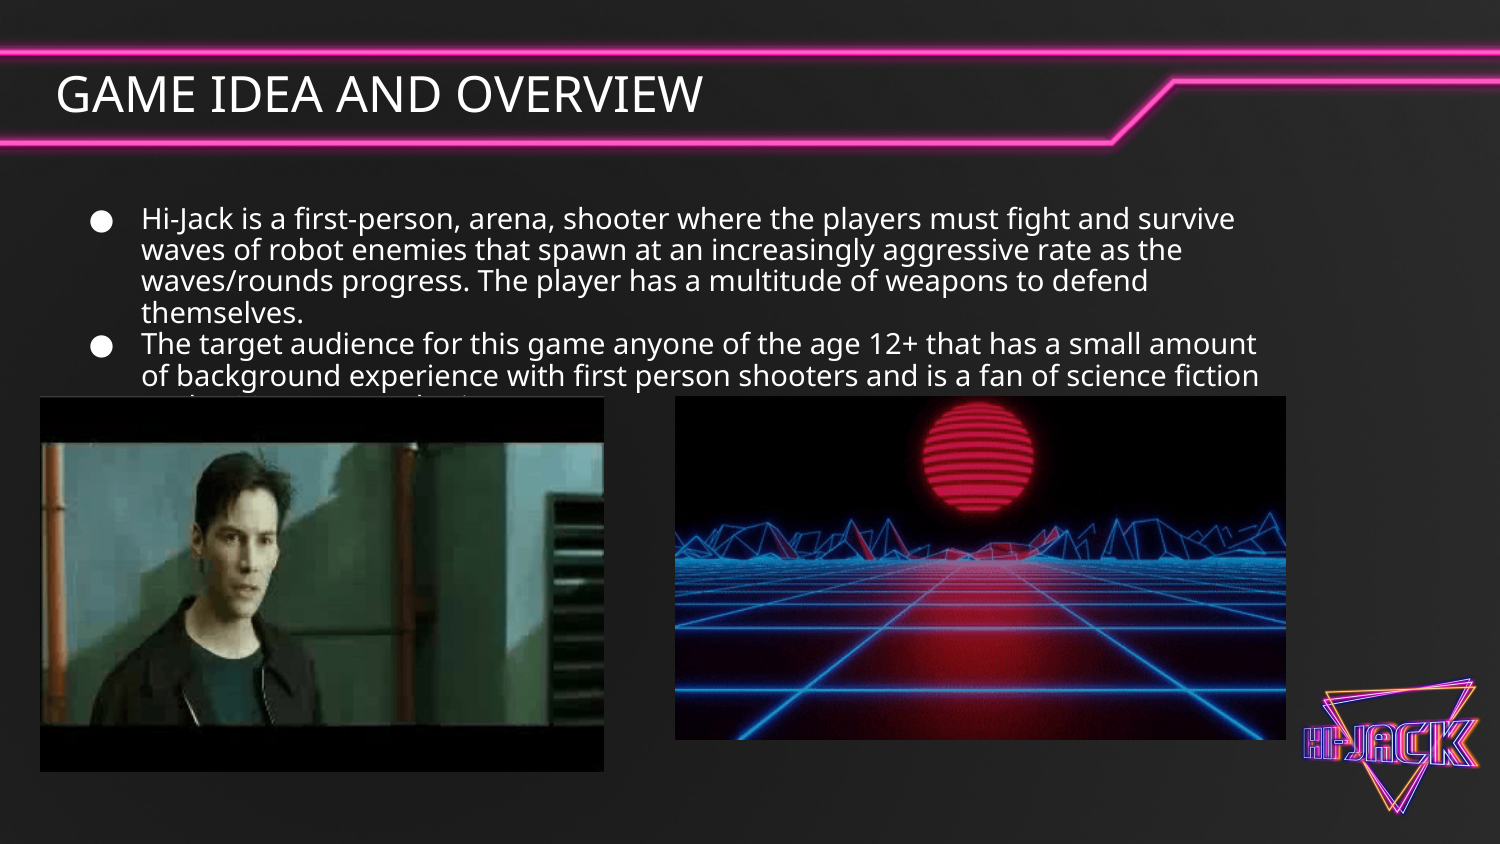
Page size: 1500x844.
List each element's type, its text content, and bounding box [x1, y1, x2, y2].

title GAME IDEA AND OVERVIEW [40, 54, 1439, 149]
picture [0, 0, 1500, 844]
list Hi-Jack is a first-person, arena, shooter where the players must fight and survive waves of robot enemies that spawn at an increasingly aggressive rate as the waves/rounds progress. The player has a multitude of weapons to defend themselves. The target audience for this game anyone of the age 12+ that has a small amount of background experience with first person shooters and is a fan of science fiction or the 80s/Tron aesthetic. [51, 189, 1279, 356]
